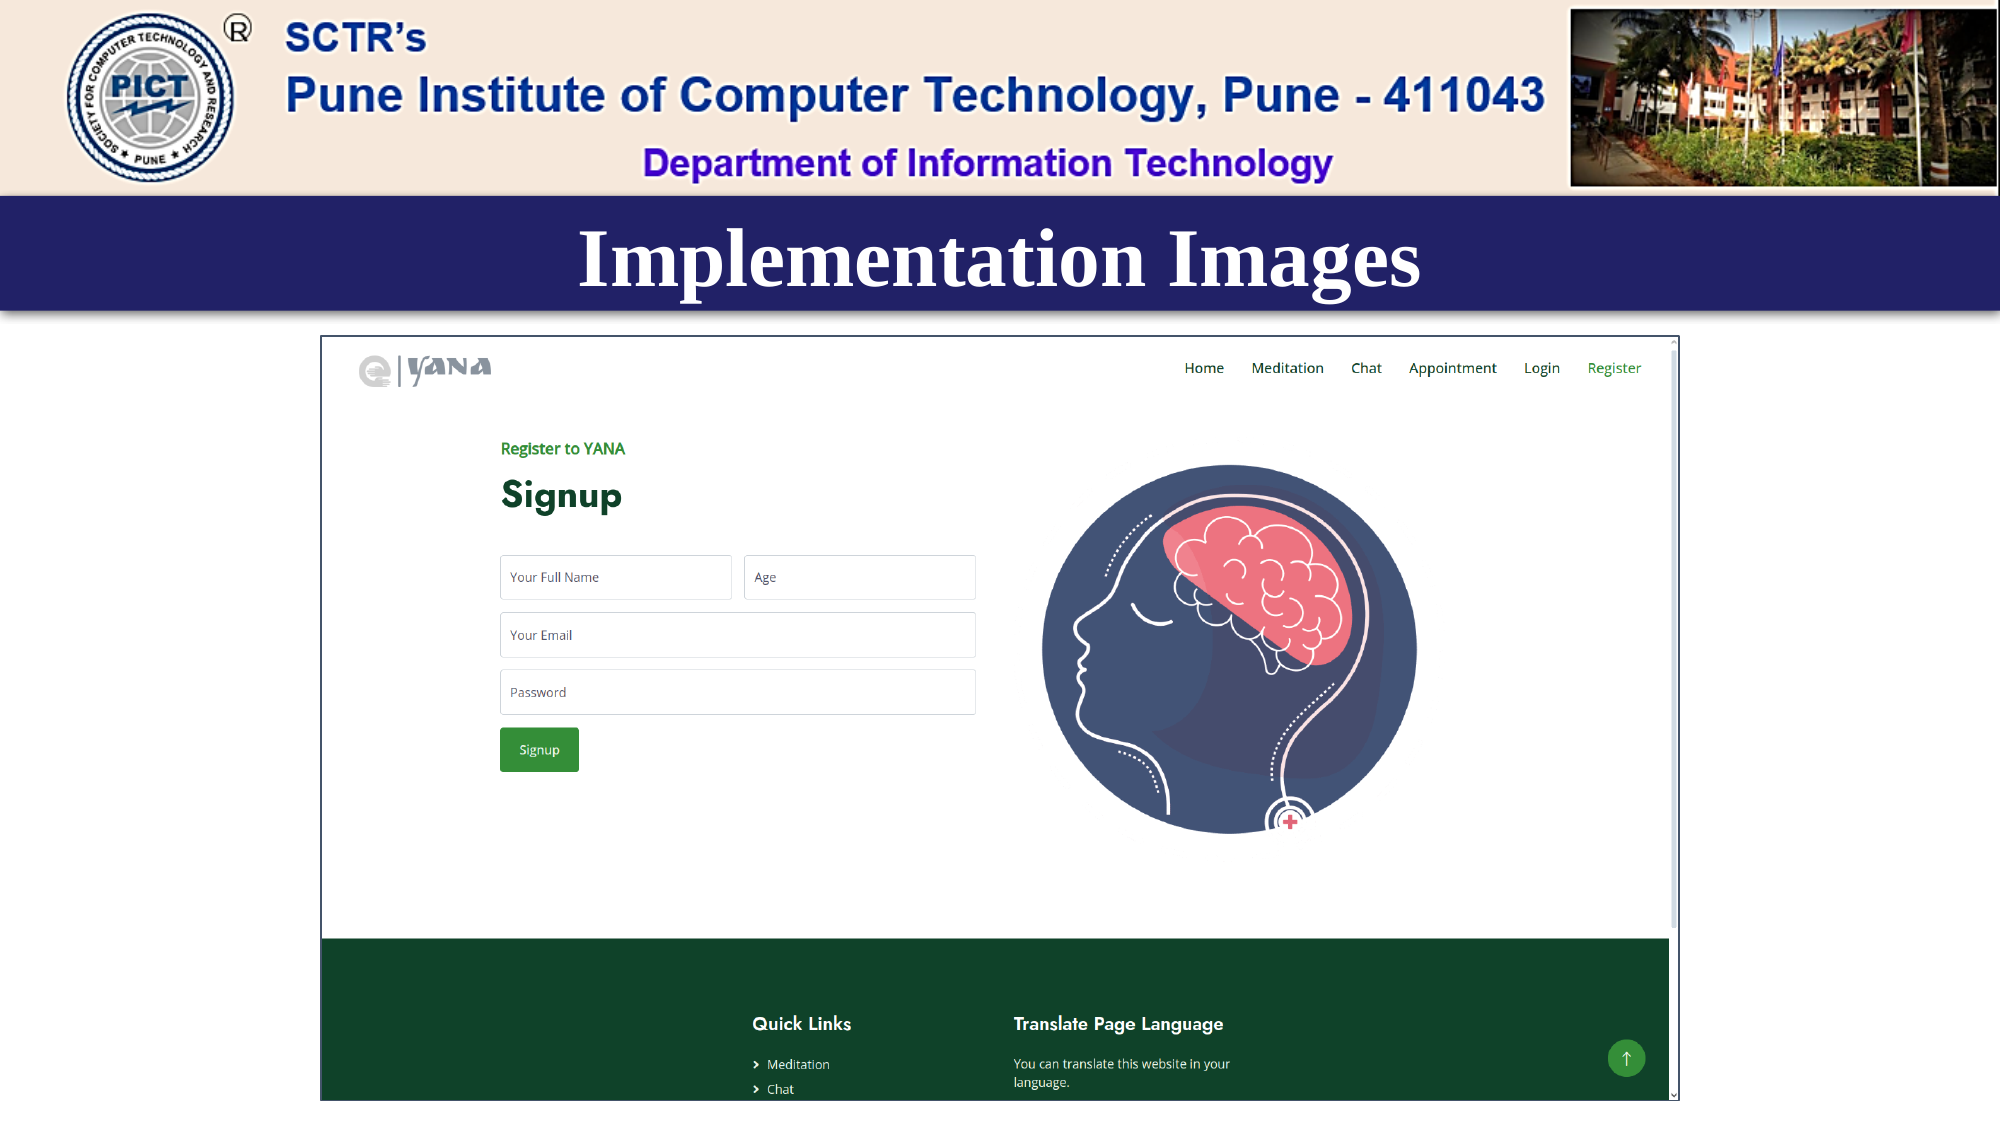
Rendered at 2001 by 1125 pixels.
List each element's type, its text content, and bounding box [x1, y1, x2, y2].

picture [321, 336, 1679, 1101]
picture [0, 0, 2000, 196]
text_box Implementation Images [0, 207, 2000, 311]
